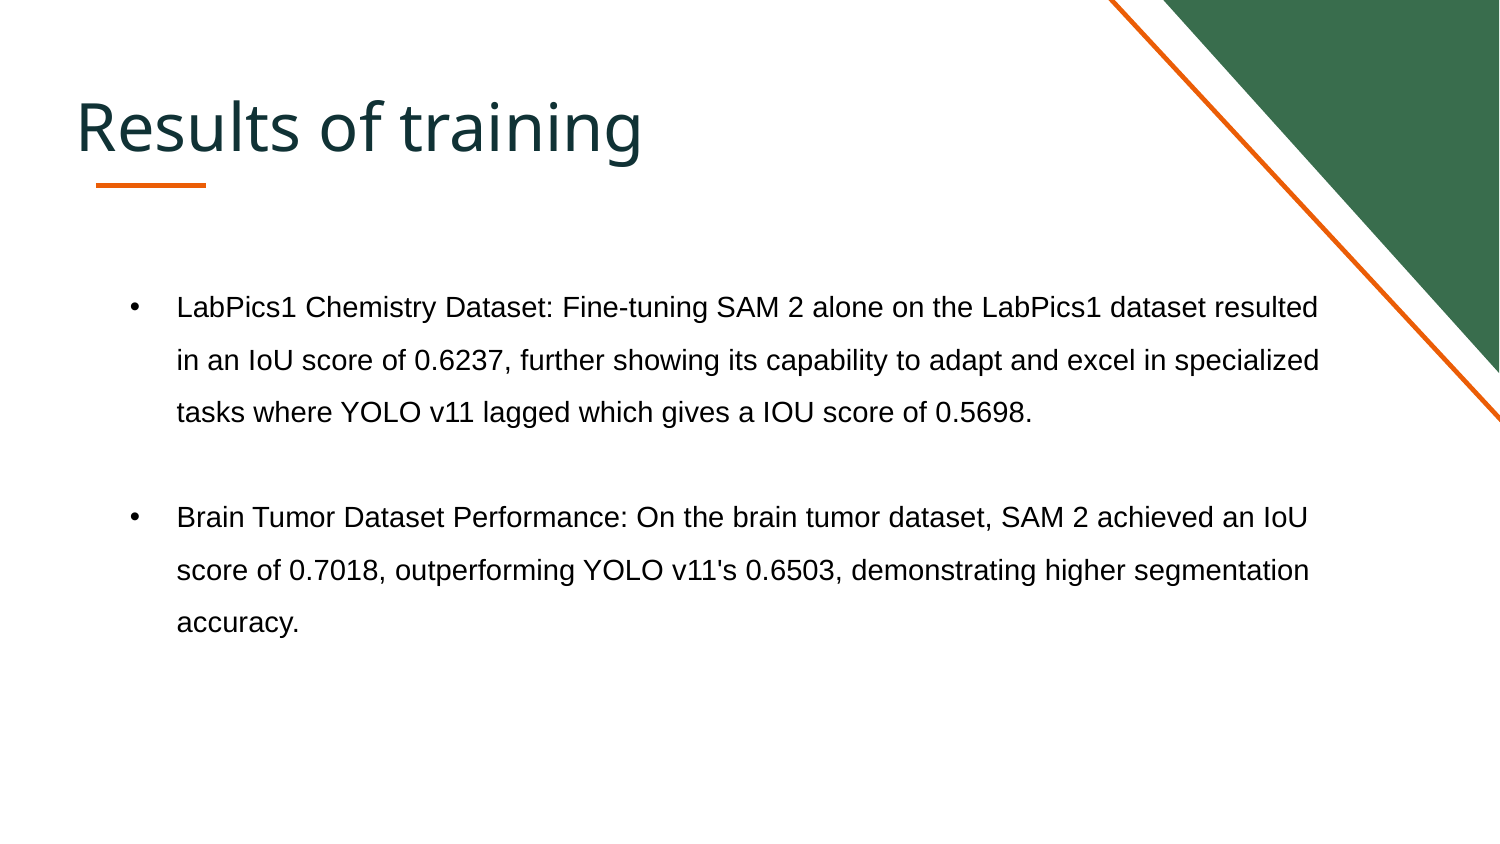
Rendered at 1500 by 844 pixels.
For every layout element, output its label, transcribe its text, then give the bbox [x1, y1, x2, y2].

text_box LabPics1 Chemistry Dataset: Fine-tuning SAM 2 alone on the LabPics1 dataset resulted in an IoU score of 0.6237, further showing its capability to adapt and excel in specialized tasks where YOLO v11 lagged which gives a IOU score of 0.5698. Brain Tumor Dataset Performance: On the brain tumor dataset, SAM 2 achieved an IoU score of 0.7018, outperforming YOLO v11's 0.6503, demonstrating higher segmentation accuracy. [114, 263, 1353, 646]
title Results of training [57, 69, 664, 164]
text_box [1085, 4, 1500, 406]
